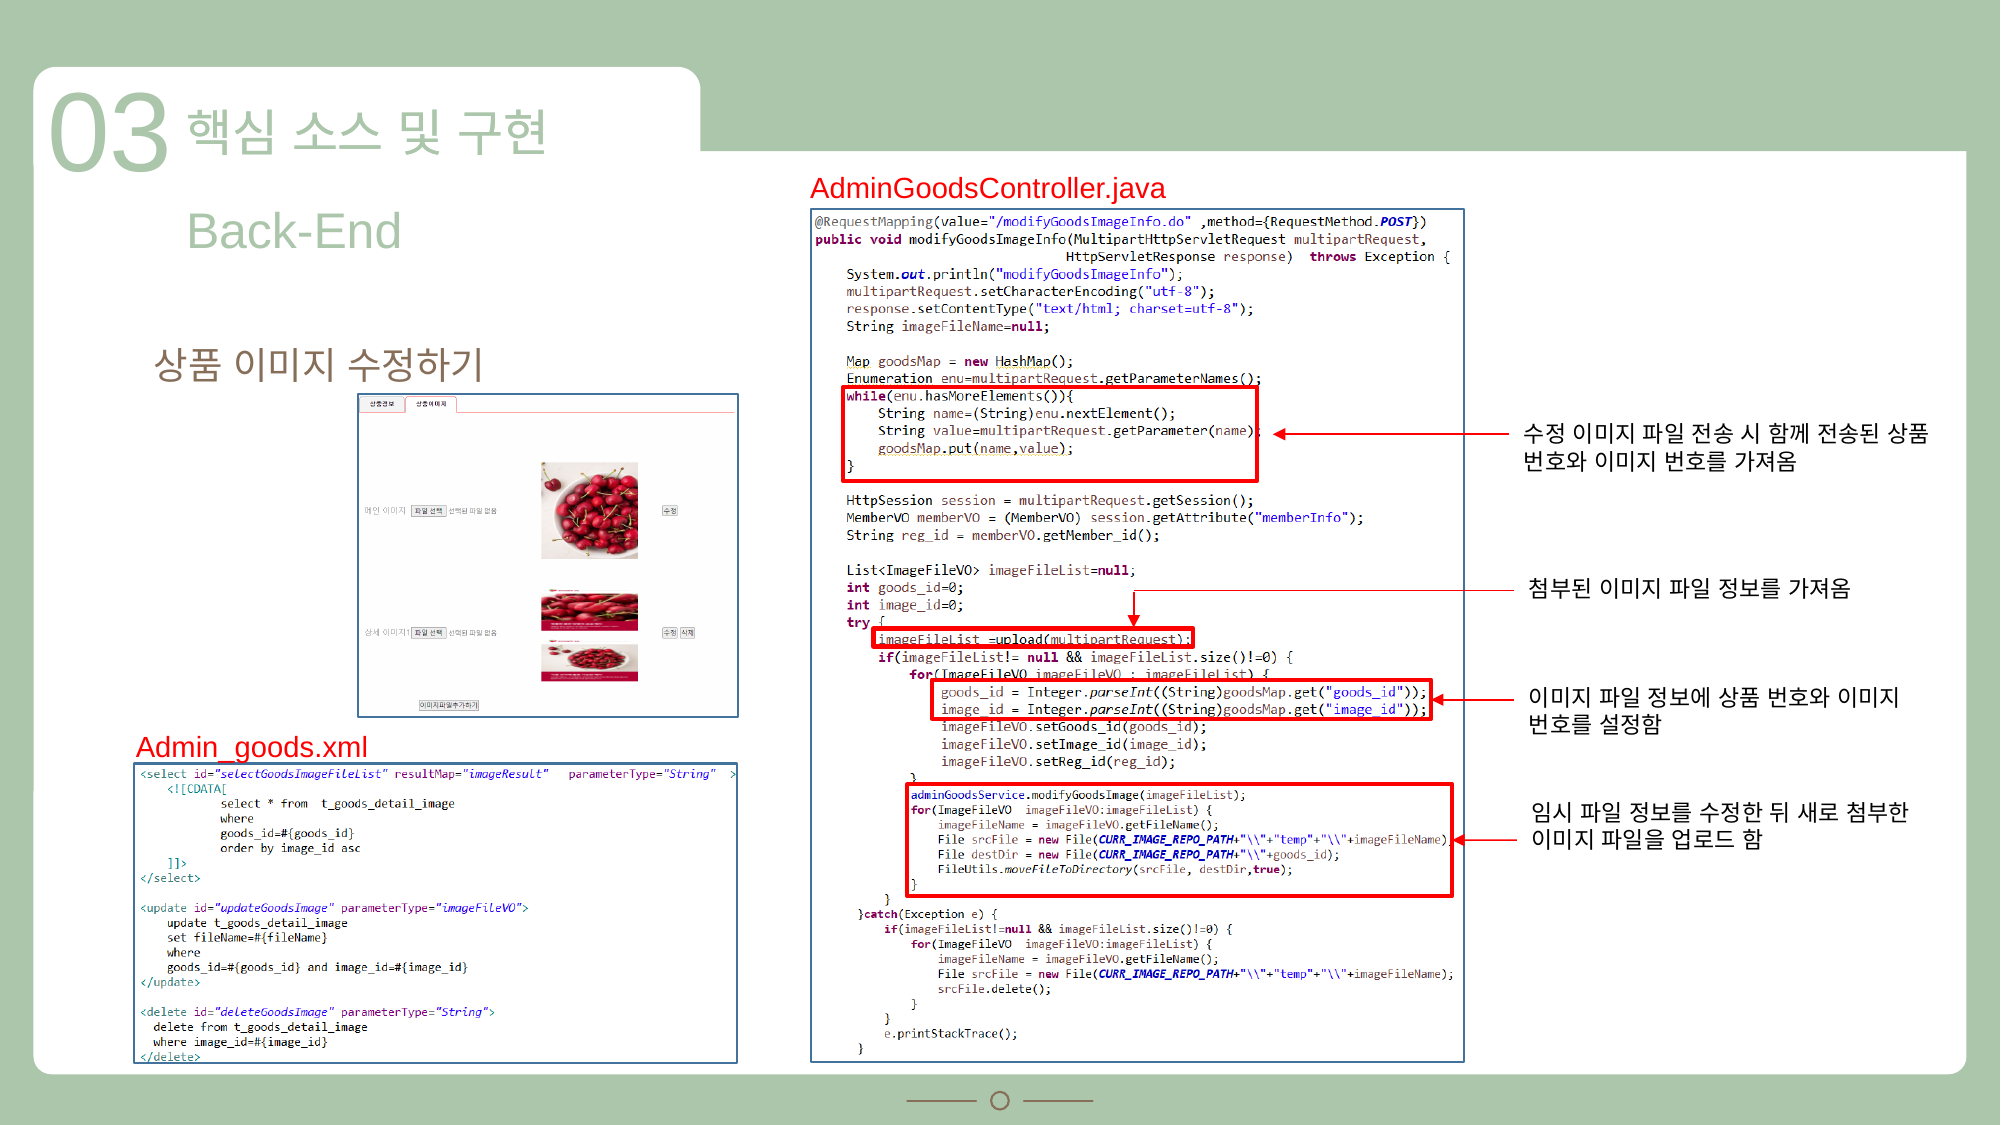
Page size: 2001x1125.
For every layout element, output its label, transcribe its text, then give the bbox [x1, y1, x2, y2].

text_box [1457, 443, 1466, 589]
text_box [1203, 207, 1466, 433]
text_box 03 [32, 51, 191, 202]
text_box 이미지 파일 정보에 상품 번호와 이미지 번호를 설정함 [1514, 676, 1966, 746]
text_box [1460, 848, 1466, 1064]
text_box AdminGoodsController.java [795, 161, 1203, 212]
text_box [388, 761, 739, 768]
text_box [907, 1091, 1093, 1110]
picture [813, 211, 1457, 1063]
text_box [733, 392, 740, 399]
text_box 수정 이미지 파일 전송 시 함께 전송된 상품 번호와 이미지 번호를 가져옴 [1509, 412, 1961, 483]
text_box 핵심 소스 및 구현 Back-End [171, 93, 675, 266]
text_box [1457, 599, 1466, 699]
picture [357, 393, 736, 718]
text_box 임시 파일 정보를 수정한 뒤 새로 첨부한 이미지 파일을 업로드 함 [1516, 790, 1969, 861]
text_box [1457, 709, 1466, 839]
text_box 첨부된 이미지 파일 정보를 가져옴 [1514, 567, 1966, 610]
text_box 상품 이미지 수정하기 [139, 334, 550, 395]
text_box [809, 794, 822, 1064]
picture [138, 766, 738, 1064]
text_box Admin_goods.xml [121, 720, 388, 771]
